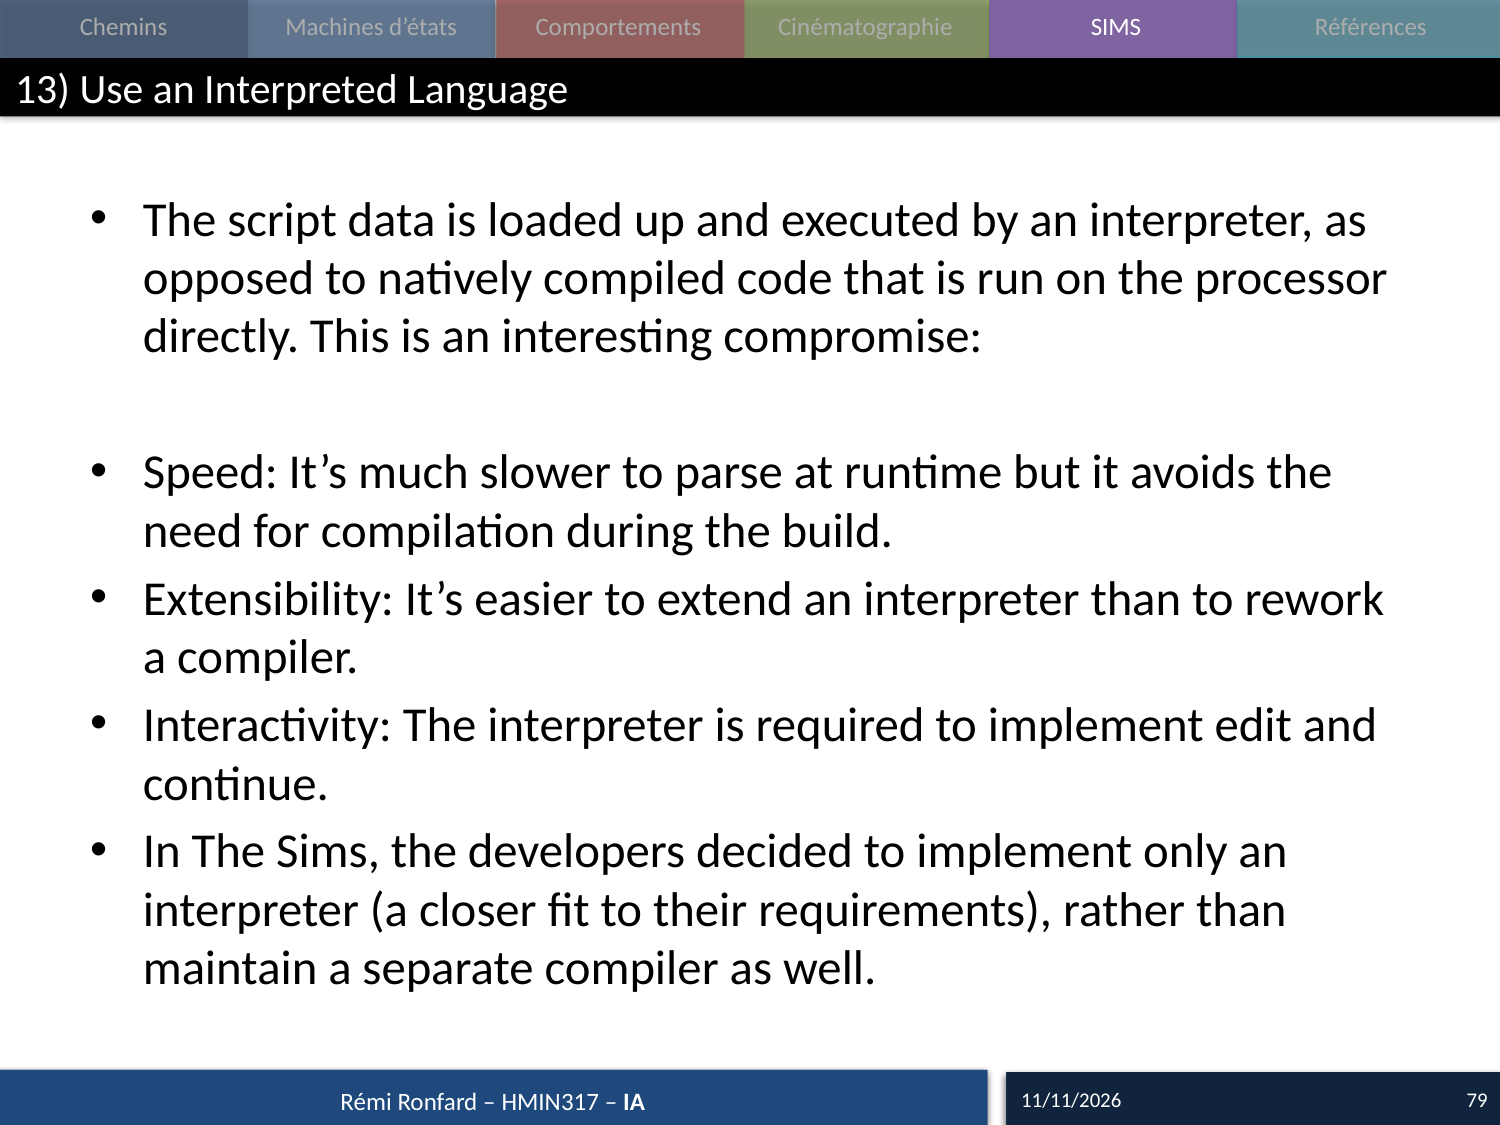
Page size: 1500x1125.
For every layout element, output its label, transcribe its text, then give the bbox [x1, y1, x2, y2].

title 13) Use an Interpreted Language [0, 58, 1500, 117]
slide_number 79 [1153, 1071, 1500, 1125]
list The script data is loaded up and executed by an interpreter, as opposed to natively compiled code that is run on the processor directly. This is an interesting compromise: Speed: It’s much slower to parse at runtime but it avoids the need for compilation during the build. Extensibility: It’s easier to extend an interpreter than to rework a compiler. Interactivity: The interpreter is required to implement edit and continue. In The Sims, the developers decided to implement only an interpreter (a closer fit to their requirements), rather than maintain a separate compiler as well. [75, 179, 1425, 1005]
footer Rémi Ronfard – HMIN317 – IA [0, 1072, 988, 1125]
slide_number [1006, 1070, 1153, 1125]
